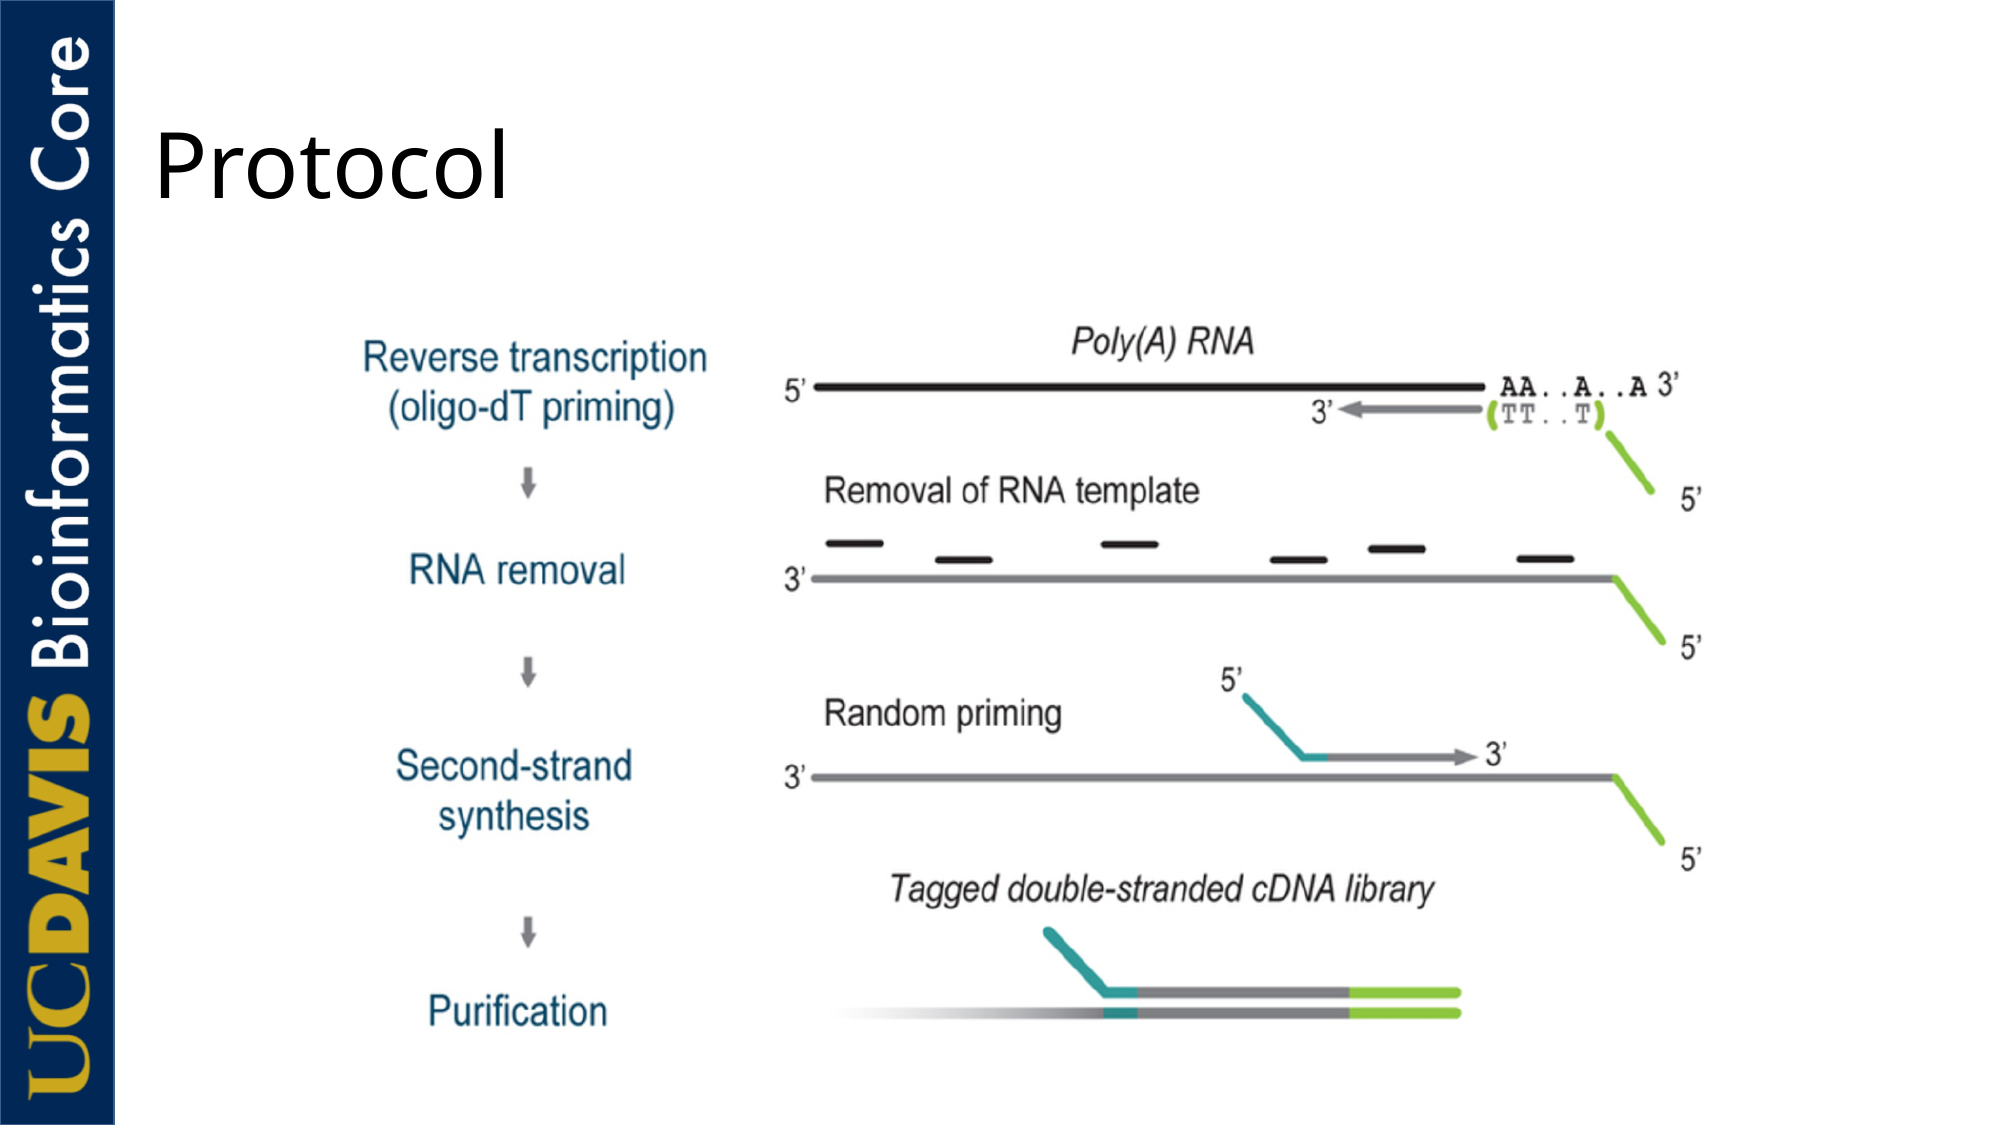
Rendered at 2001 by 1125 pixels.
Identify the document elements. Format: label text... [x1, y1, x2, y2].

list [342, 299, 1725, 1050]
picture [8, 0, 112, 1121]
title Protocol [137, 59, 1863, 278]
